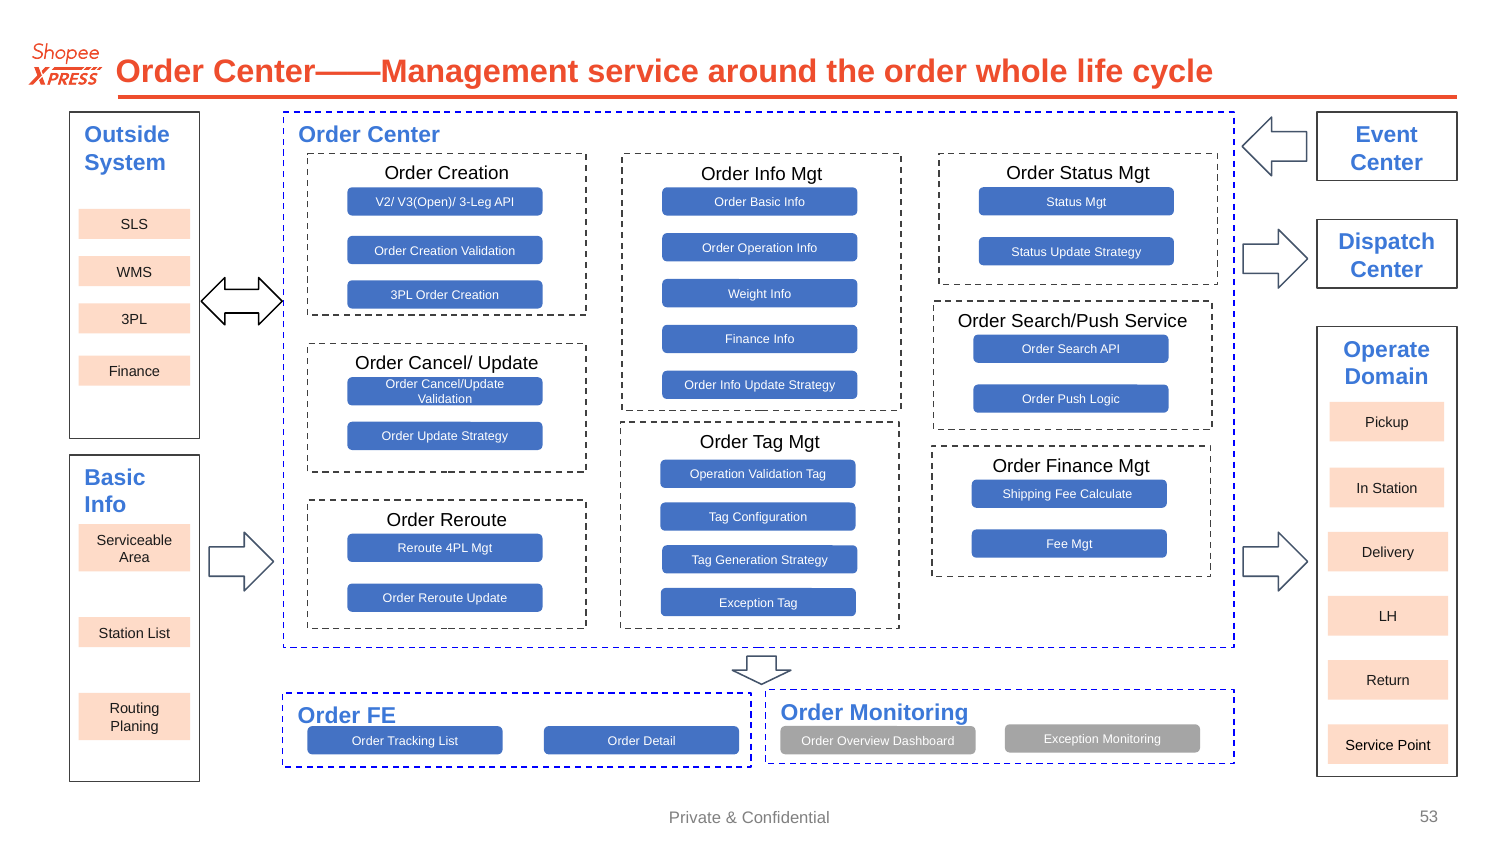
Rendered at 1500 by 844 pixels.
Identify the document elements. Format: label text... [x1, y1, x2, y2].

text_box Operation Validation Tag [660, 459, 856, 488]
text_box Tag Generation Strategy [662, 545, 858, 574]
text_box Order Status Mgt [938, 153, 1218, 285]
text_box Order Reroute [307, 500, 587, 629]
text_box Order Search/Push Service [933, 301, 1213, 430]
text_box V2/ V3(Open)/ 3-Leg API [347, 187, 543, 216]
text_box Order Monitoring [765, 689, 1235, 764]
text_box Delivery [1327, 531, 1449, 572]
text_box Order Info Mgt [622, 153, 901, 411]
text_box [201, 277, 283, 325]
text_box Order Operation Info [662, 233, 858, 262]
text_box LH [1327, 595, 1449, 636]
text_box Order Tracking List [307, 726, 503, 755]
text_box 3PL Order Creation [347, 280, 543, 309]
text_box Basic Info [69, 455, 200, 782]
picture [13, 19, 118, 113]
text_box Dispatch Center [1316, 219, 1457, 288]
text_box Order Center [283, 112, 1235, 648]
text_box Order Creation [307, 153, 587, 316]
text_box In Station [1329, 467, 1445, 508]
text_box Service Point [1327, 724, 1449, 764]
text_box Event Center [1316, 112, 1457, 181]
text_box Order Creation Validation [347, 235, 543, 265]
text_box WMS [78, 256, 191, 287]
text_box Serviceable Area [78, 524, 191, 572]
text_box Fee Mgt [971, 529, 1167, 558]
text_box Pickup [1329, 401, 1445, 442]
text_box Order Finance Mgt [931, 445, 1211, 577]
text_box Operate Domain [1316, 326, 1457, 777]
text_box [732, 656, 791, 685]
text_box Routing Planing [78, 692, 191, 741]
text_box Return [1327, 660, 1449, 700]
text_box Exception Tag [660, 587, 856, 617]
text_box Order Overview Dashboard [780, 725, 976, 755]
text_box [1243, 229, 1308, 289]
text_box 3PL [78, 303, 191, 334]
text_box Order Push Logic [973, 384, 1169, 413]
text_box Reroute 4PL Mgt [347, 533, 543, 562]
text_box Order FE [282, 693, 752, 768]
text_box Status Update Strategy [978, 237, 1174, 266]
text_box SLS [78, 208, 191, 239]
text_box Order Tag Mgt [620, 421, 900, 629]
text_box [209, 532, 274, 591]
text_box Weight Info [662, 278, 858, 308]
text_box Order Cancel/Update Validation [347, 377, 543, 406]
text_box Order Search API [973, 334, 1169, 363]
text_box Exception Monitoring [1004, 724, 1201, 753]
text_box Tag Configuration [660, 502, 856, 531]
text_box Station List [78, 617, 191, 648]
text_box Finance [78, 355, 191, 386]
text_box Order Cancel/ Update [307, 343, 587, 472]
text_box [1242, 117, 1307, 176]
text_box Order Basic Info [662, 187, 858, 216]
text_box Order Reroute Update [347, 583, 543, 612]
text_box Order Detail [543, 726, 740, 755]
text_box Shipping Fee Calculate [971, 479, 1167, 508]
text_box Finance Info [662, 324, 858, 354]
text_box Order Info Update Strategy [662, 370, 858, 399]
text_box [1243, 532, 1308, 591]
text_box Order Center——Management service around the order whole life cycle [115, 20, 1308, 89]
text_box Status Mgt [978, 187, 1174, 216]
text_box Outside System [69, 112, 200, 439]
text_box Order Update Strategy [347, 421, 543, 451]
